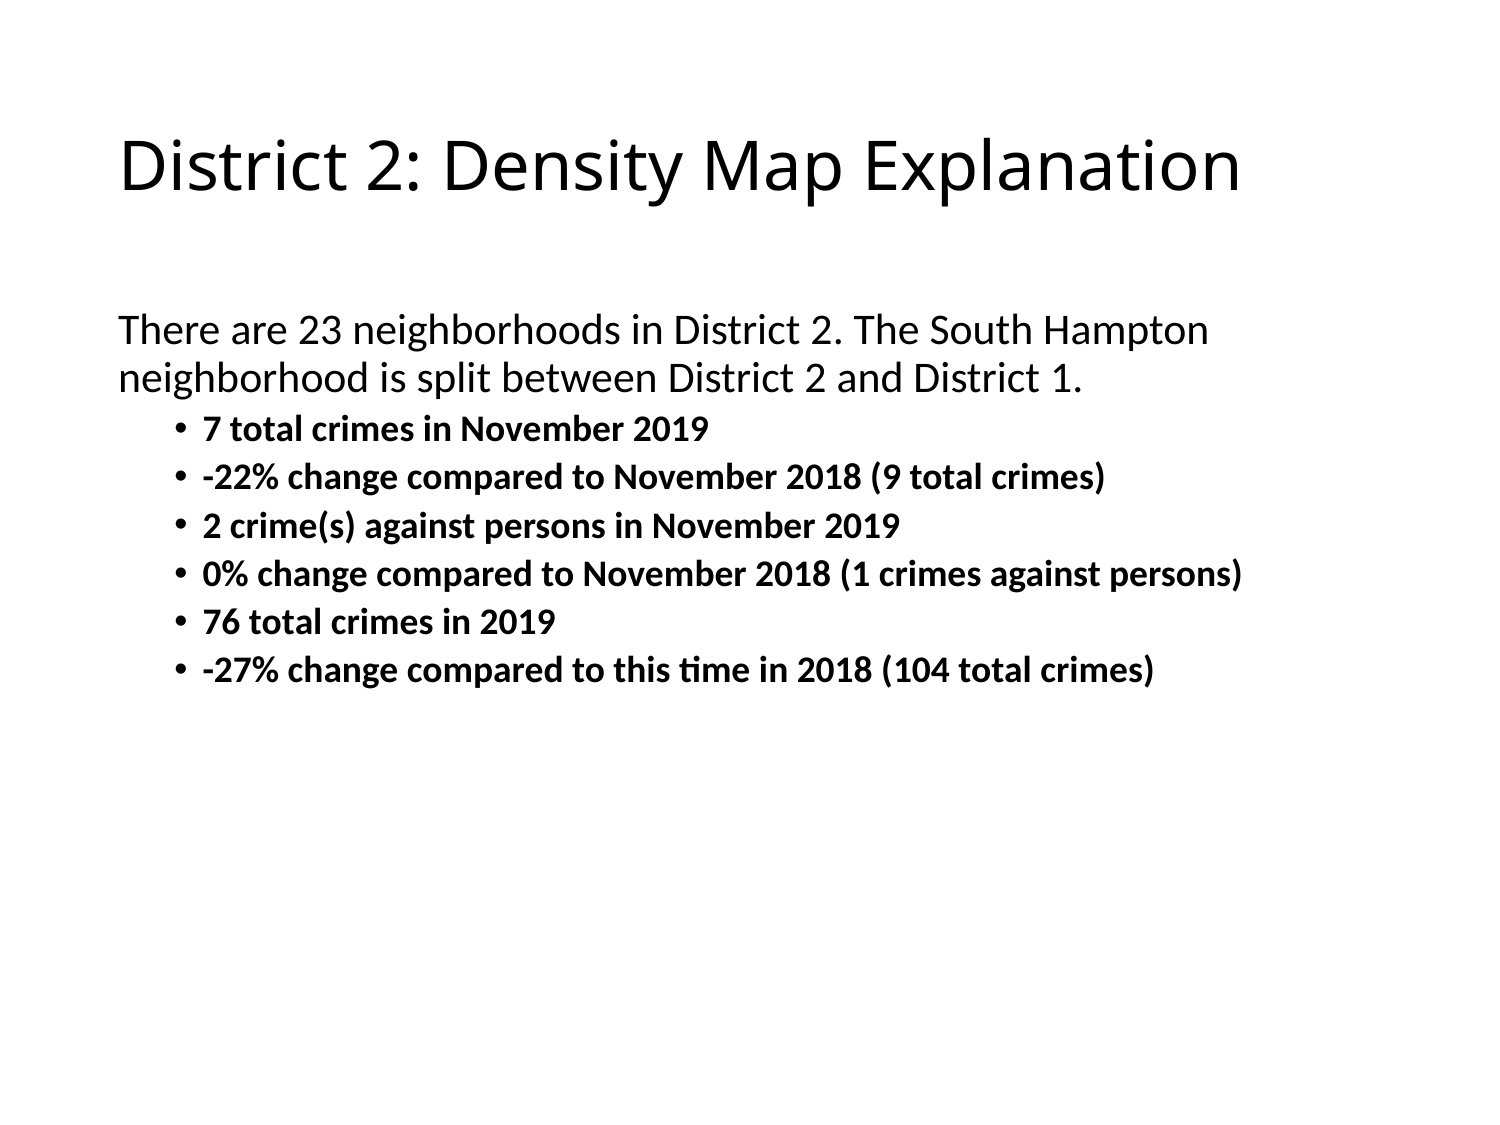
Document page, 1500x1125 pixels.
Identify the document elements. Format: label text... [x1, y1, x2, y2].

title District 2: Density Map Explanation [103, 59, 1397, 278]
list There are 23 neighborhoods in District 2. The South Hampton neighborhood is split between District 2 and District 1. 7 total crimes in November 2019 -22% change compared to November 2018 (9 total crimes) 2 crime(s) against persons in November 2019 0% change compared to November 2018 (1 crimes against persons) 76 total crimes in 2019 -27% change compared to this time in 2018 (104 total crimes) [103, 299, 1397, 1014]
